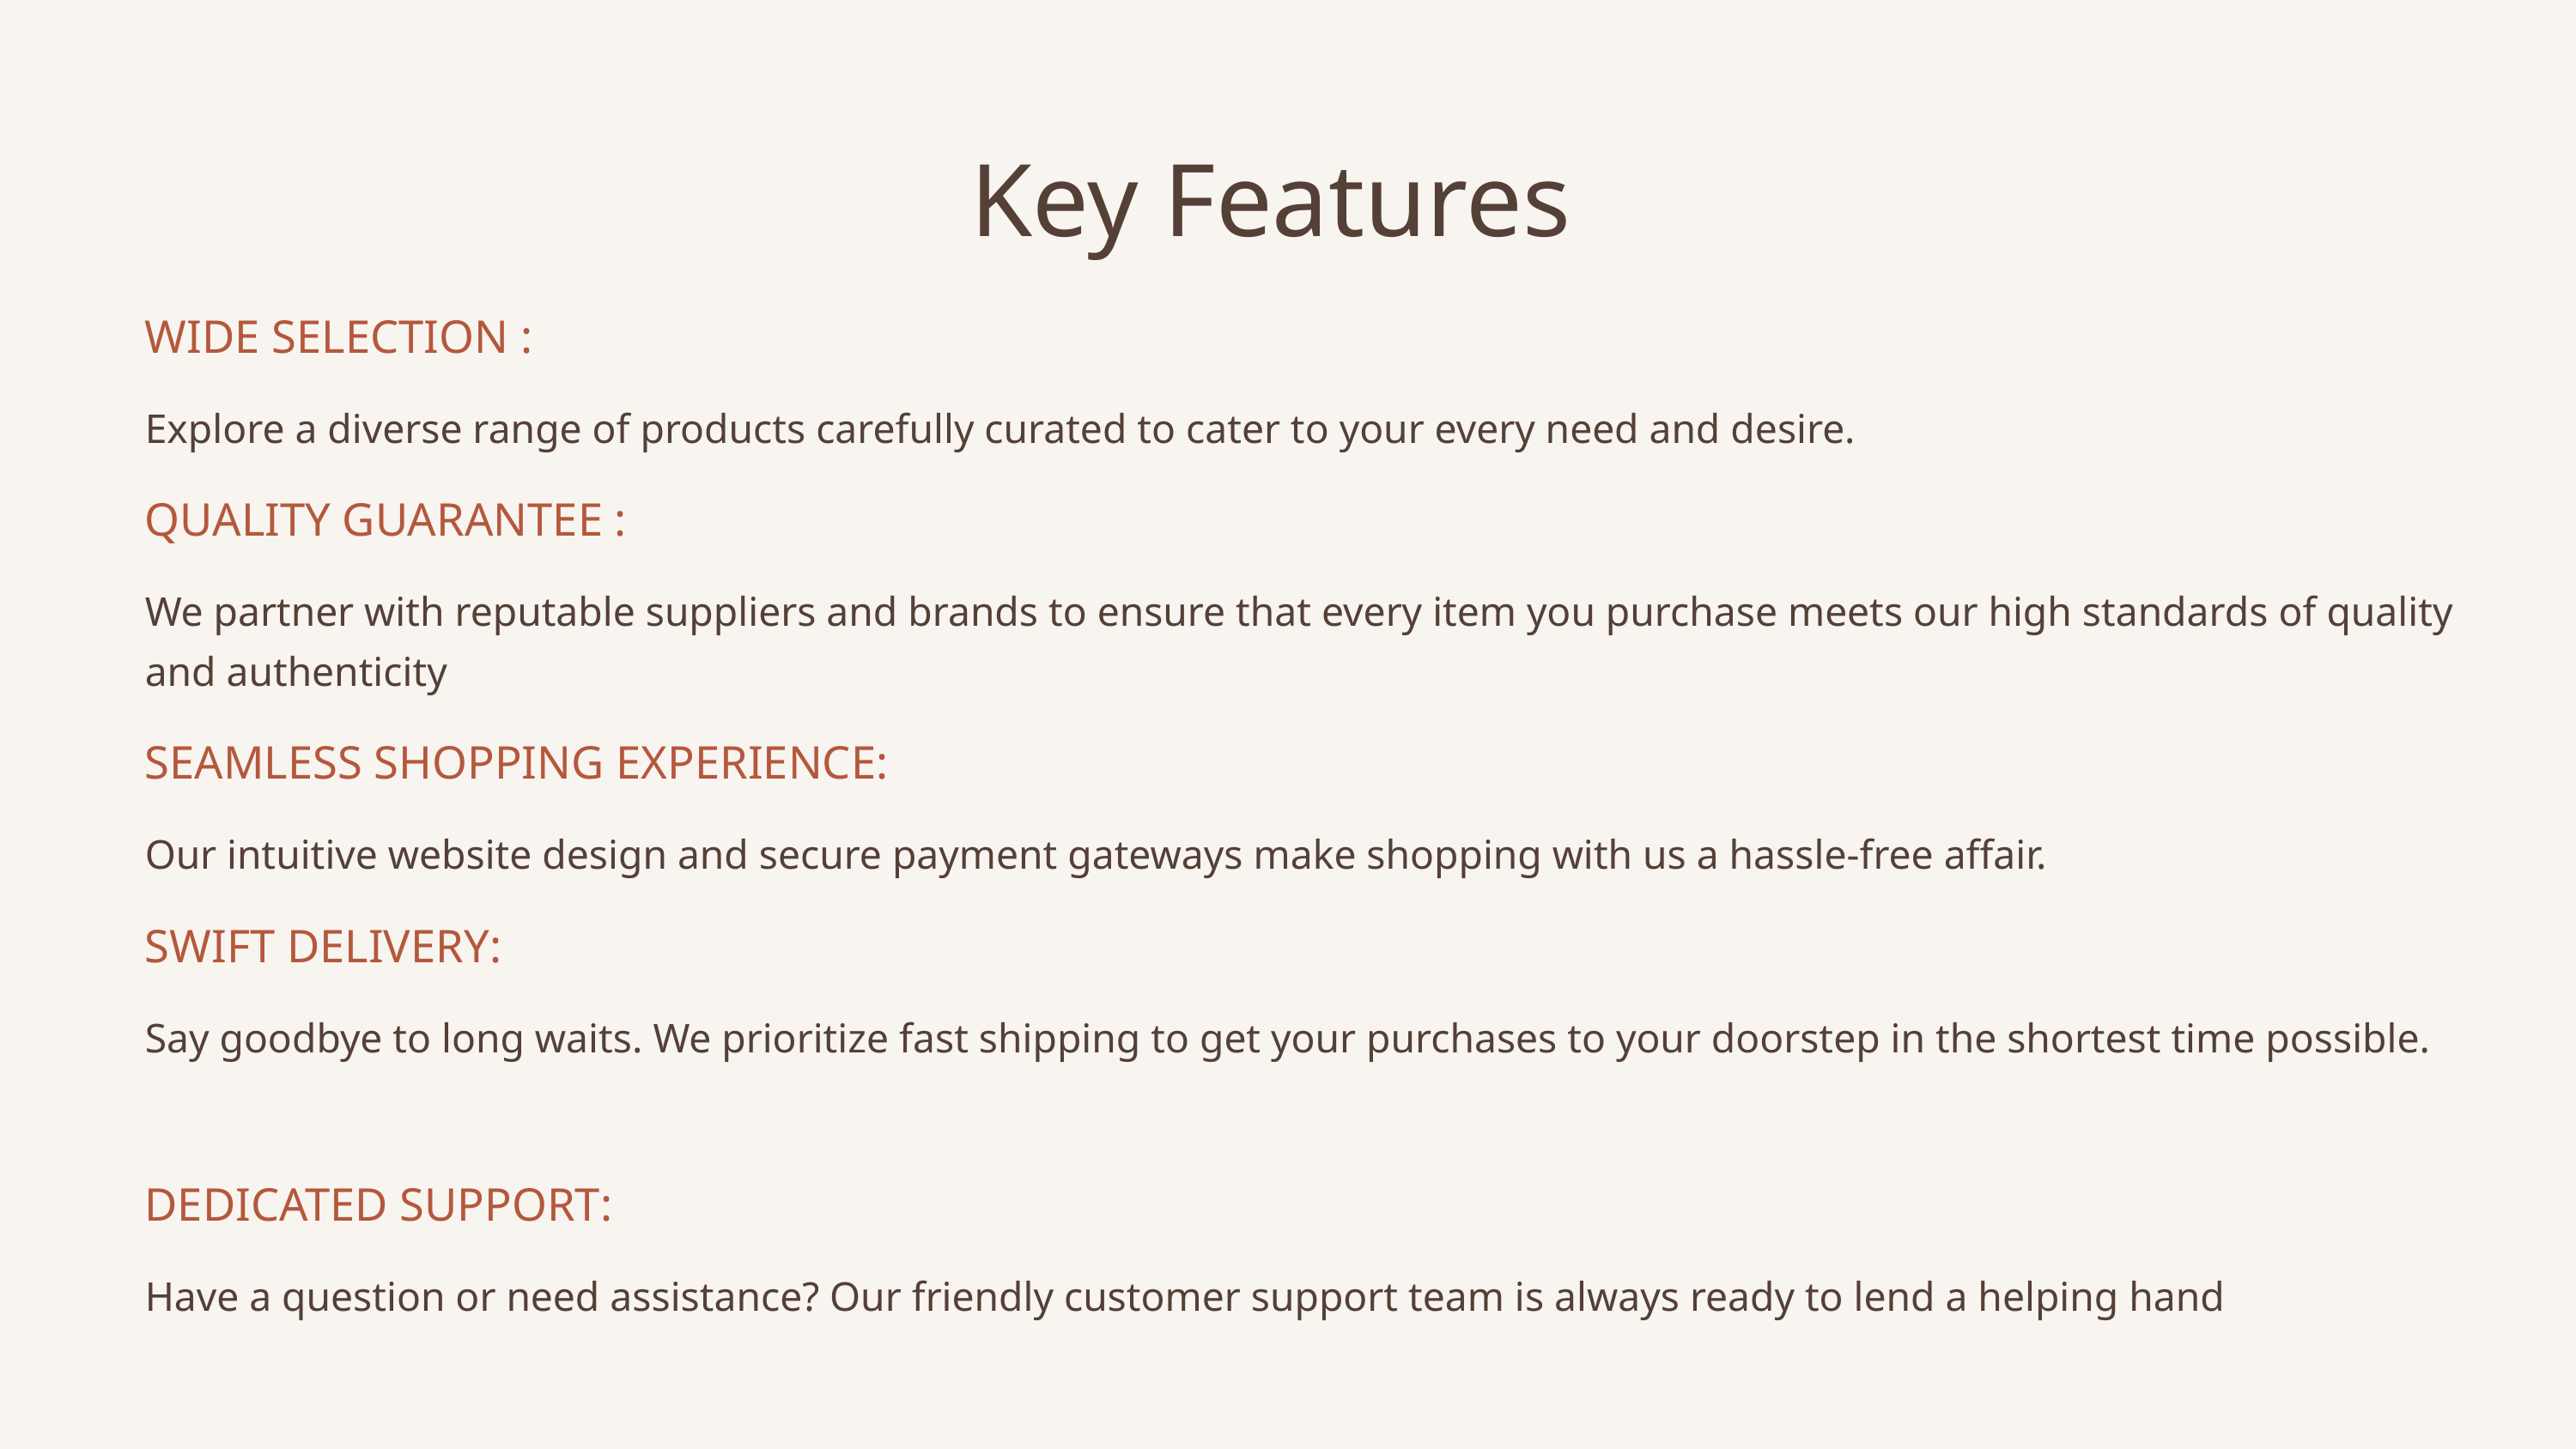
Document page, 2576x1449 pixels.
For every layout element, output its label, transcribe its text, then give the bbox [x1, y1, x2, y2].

text_box Explore a diverse range of products carefully curated to cater to your every need and desire. [144, 391, 2495, 452]
text_box DEDICATED SUPPORT: [144, 1171, 1000, 1230]
text_box We partner with reputable suppliers and brands to ensure that every item you purchase meets our high standards of quality and authenticity [144, 574, 2495, 694]
text_box Our intuitive website design and secure payment gateways make shopping with us a hassle-free affair. [144, 817, 2495, 877]
text_box WIDE SELECTION : [144, 303, 951, 362]
text_box SEAMLESS SHOPPING EXPERIENCE: [144, 729, 1000, 788]
text_box Say goodbye to long waits. We prioritize fast shipping to get your purchases to your doorstep in the shortest time possible. [144, 1000, 2495, 1061]
text_box SWIFT DELIVERY: [144, 912, 1000, 972]
text_box Have a question or need assistance? Our friendly customer support team is always ready to lend a helping hand [144, 1259, 2495, 1319]
text_box QUALITY GUARANTEE : [144, 487, 951, 546]
text_box Key Features [477, 106, 2065, 257]
